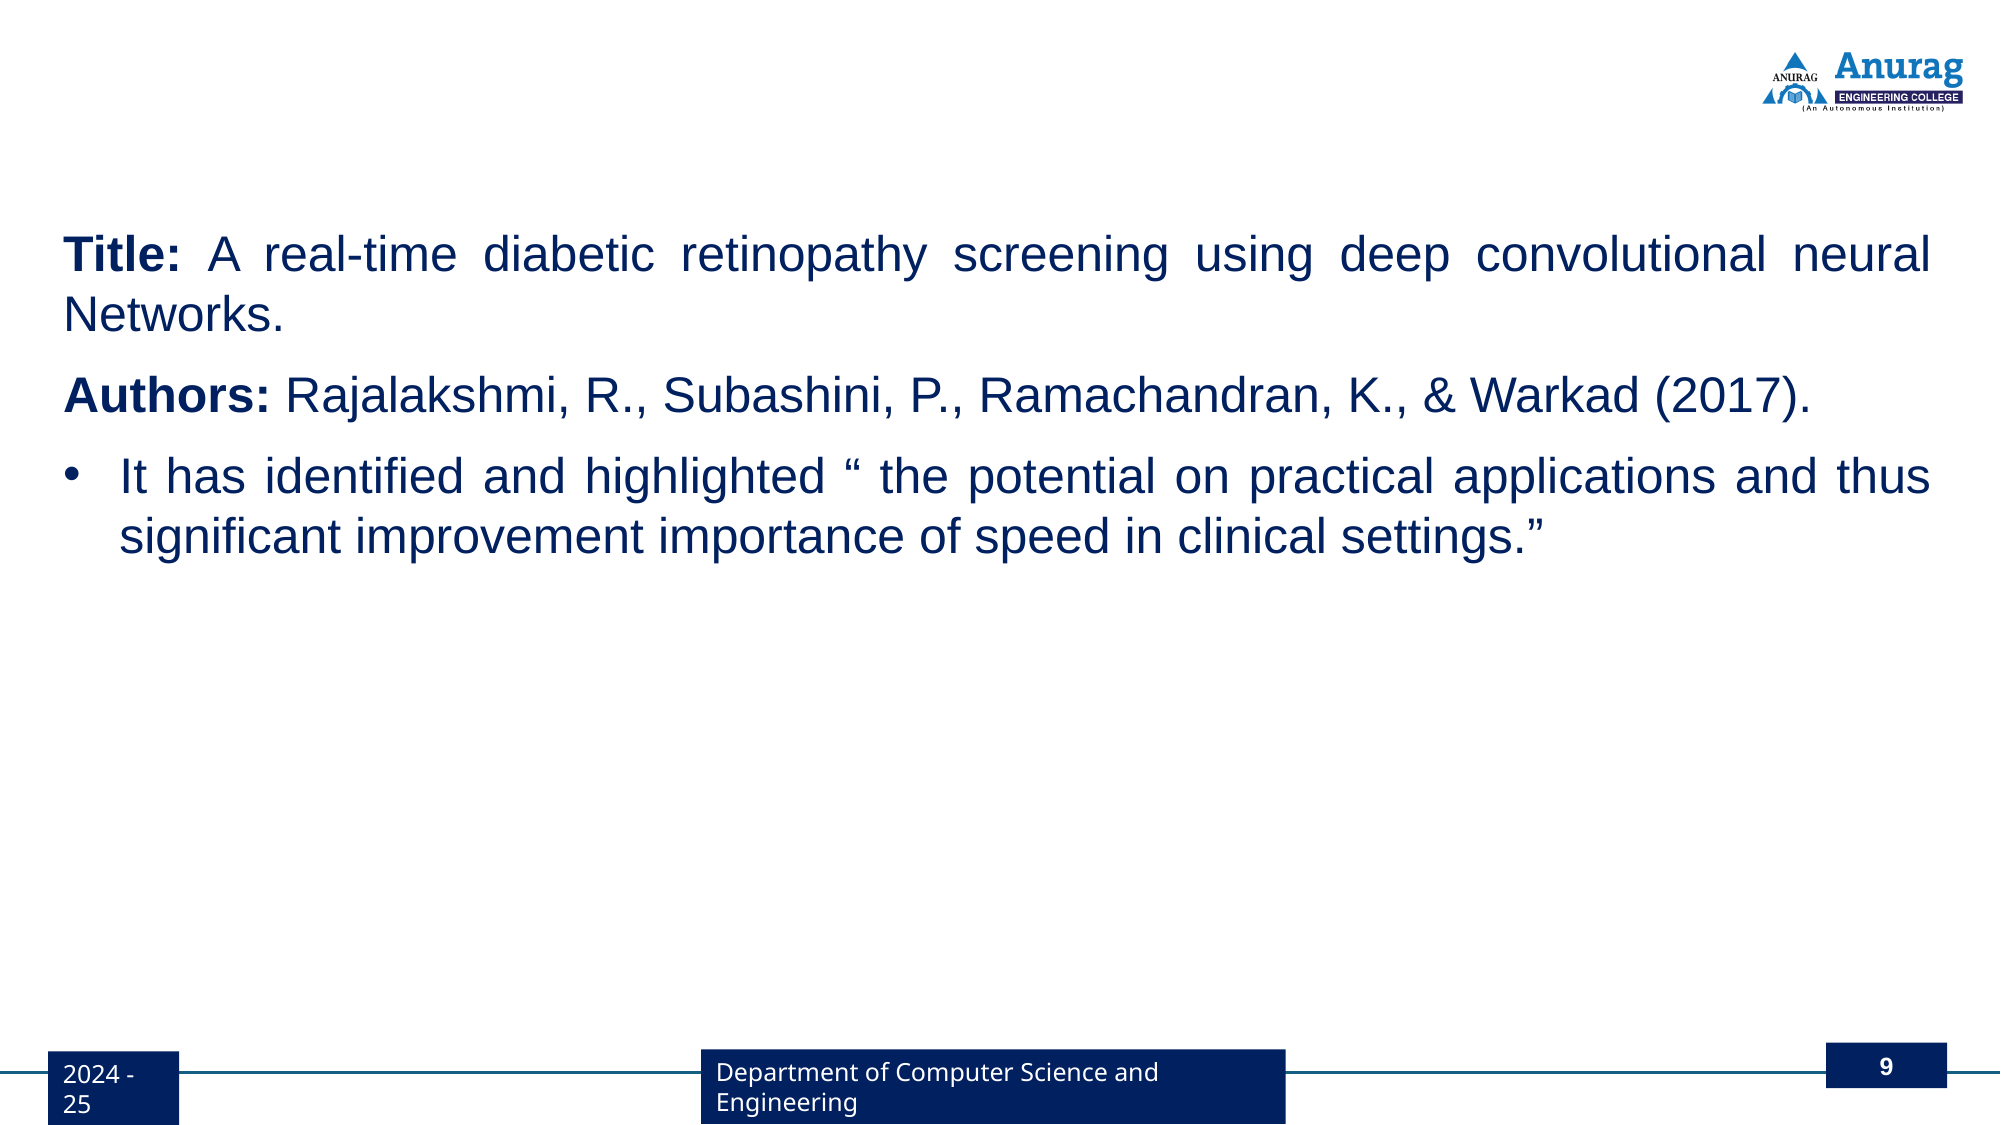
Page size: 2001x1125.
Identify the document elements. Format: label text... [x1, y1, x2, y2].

picture [1762, 52, 1963, 112]
slide_number 9 [1826, 1042, 1948, 1089]
list Title: A real-time diabetic retinopathy screening using deep convolutional neural Networks. Authors: Rajalakshmi, R., Subashini, P., Ramachandran, K., & Warkad (2017). It has identified and highlighted “ the potential on practical applications and thus significant improvement importance of speed in clinical settings.” [48, 214, 1948, 1014]
